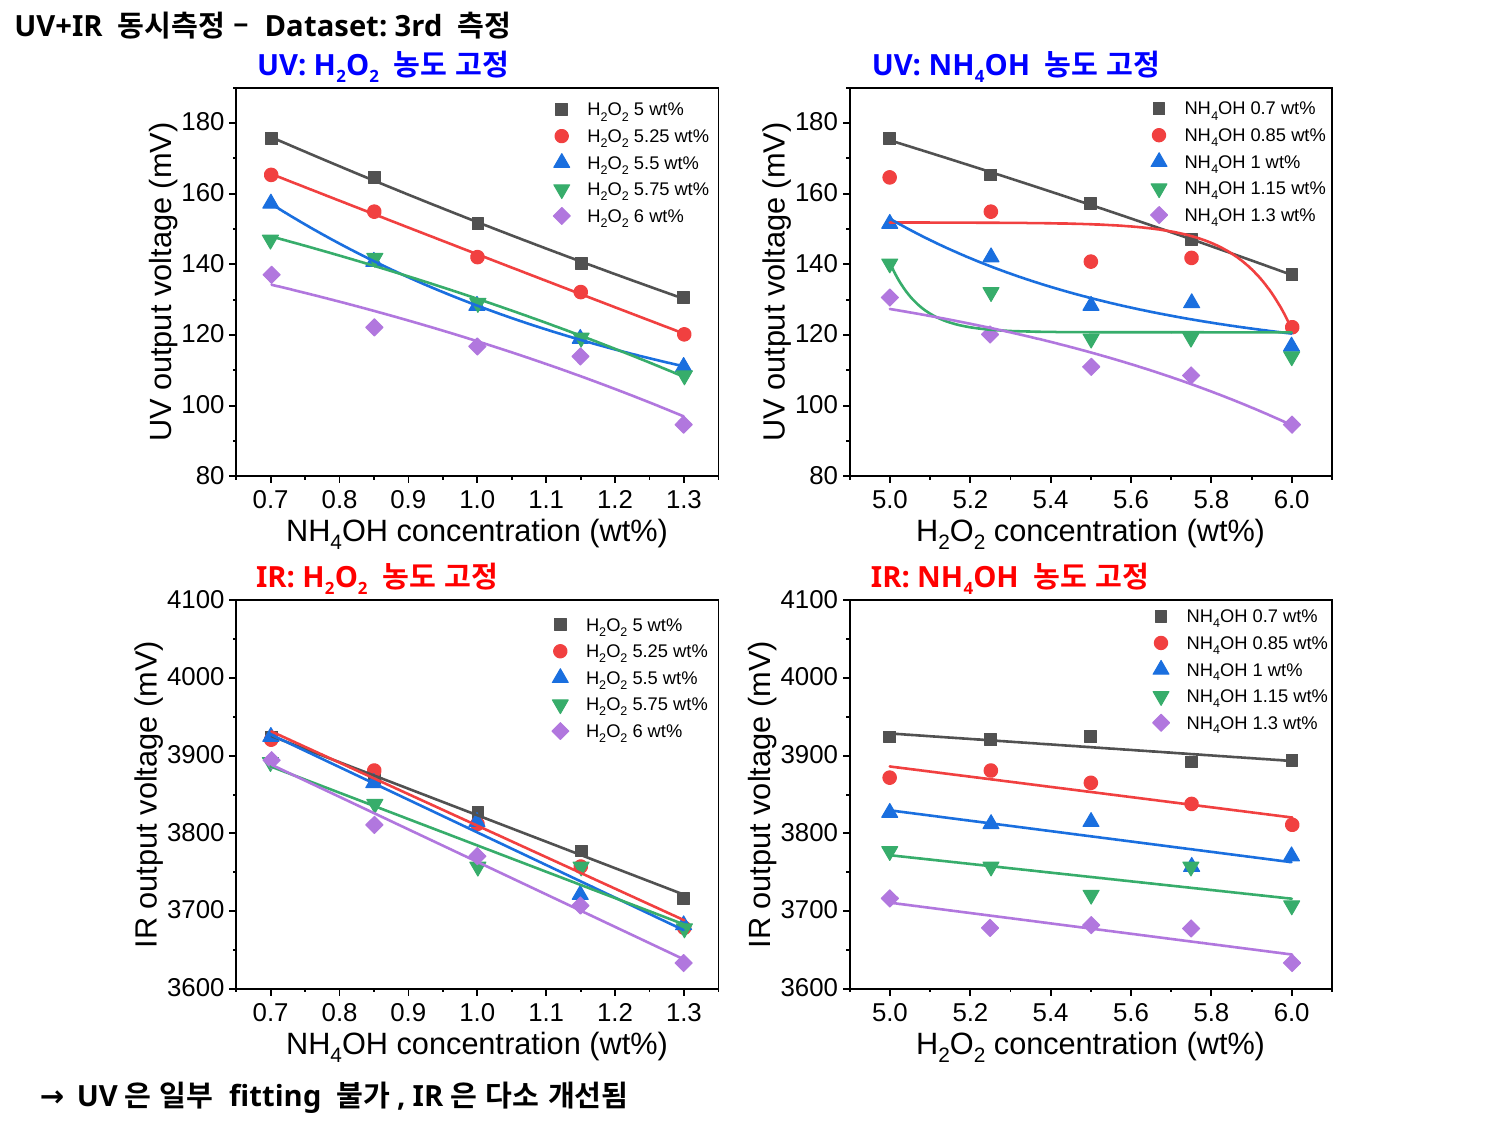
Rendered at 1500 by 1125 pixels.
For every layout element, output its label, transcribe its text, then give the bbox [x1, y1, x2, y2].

text_box UV: H2O2 농도 고정 [242, 50, 525, 64]
text_box IR: NH4OH 농도 고정 [856, 567, 1165, 577]
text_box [734, 578, 1379, 1072]
text_box UV+IR 동시측정 – Dataset: 3rd 측정 [0, 0, 526, 50]
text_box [121, 578, 733, 1072]
text_box UV: NH4OH 농도 고정 [857, 38, 1176, 64]
text_box IR: H2O2 농도 고정 [241, 567, 514, 577]
text_box → UV은 일부 fitting 불가, IR은 다소 개선됨 [25, 1070, 645, 1120]
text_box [734, 66, 1379, 559]
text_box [121, 66, 732, 559]
